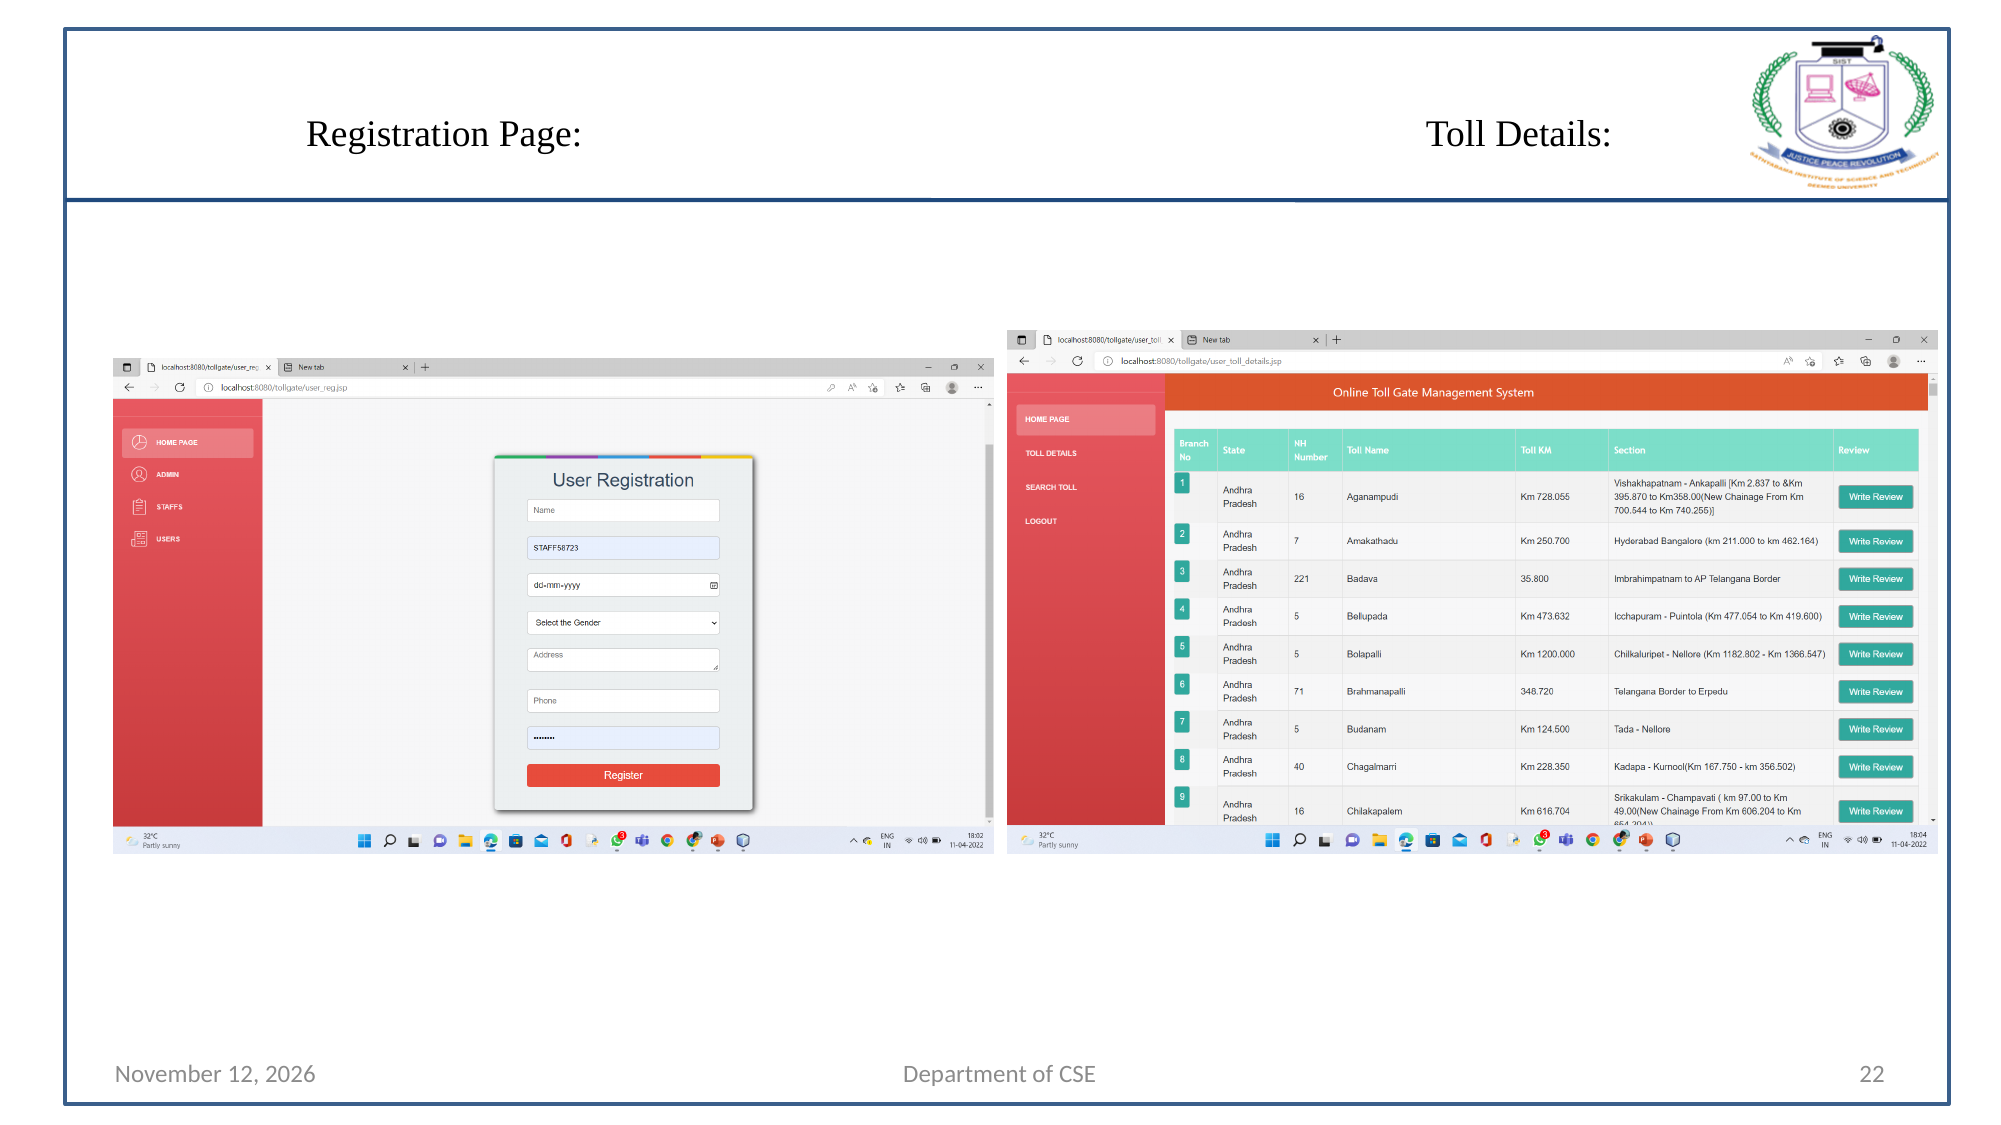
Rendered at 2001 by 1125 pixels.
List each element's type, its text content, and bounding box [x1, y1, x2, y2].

footer Department of CSE [683, 1042, 1317, 1103]
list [112, 358, 994, 855]
slide_number 22 [1433, 1042, 1900, 1103]
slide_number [99, 1042, 567, 1103]
picture [1750, 35, 1940, 190]
picture [1007, 330, 1938, 855]
title Registration Page: Toll Details: [65, 37, 1866, 225]
